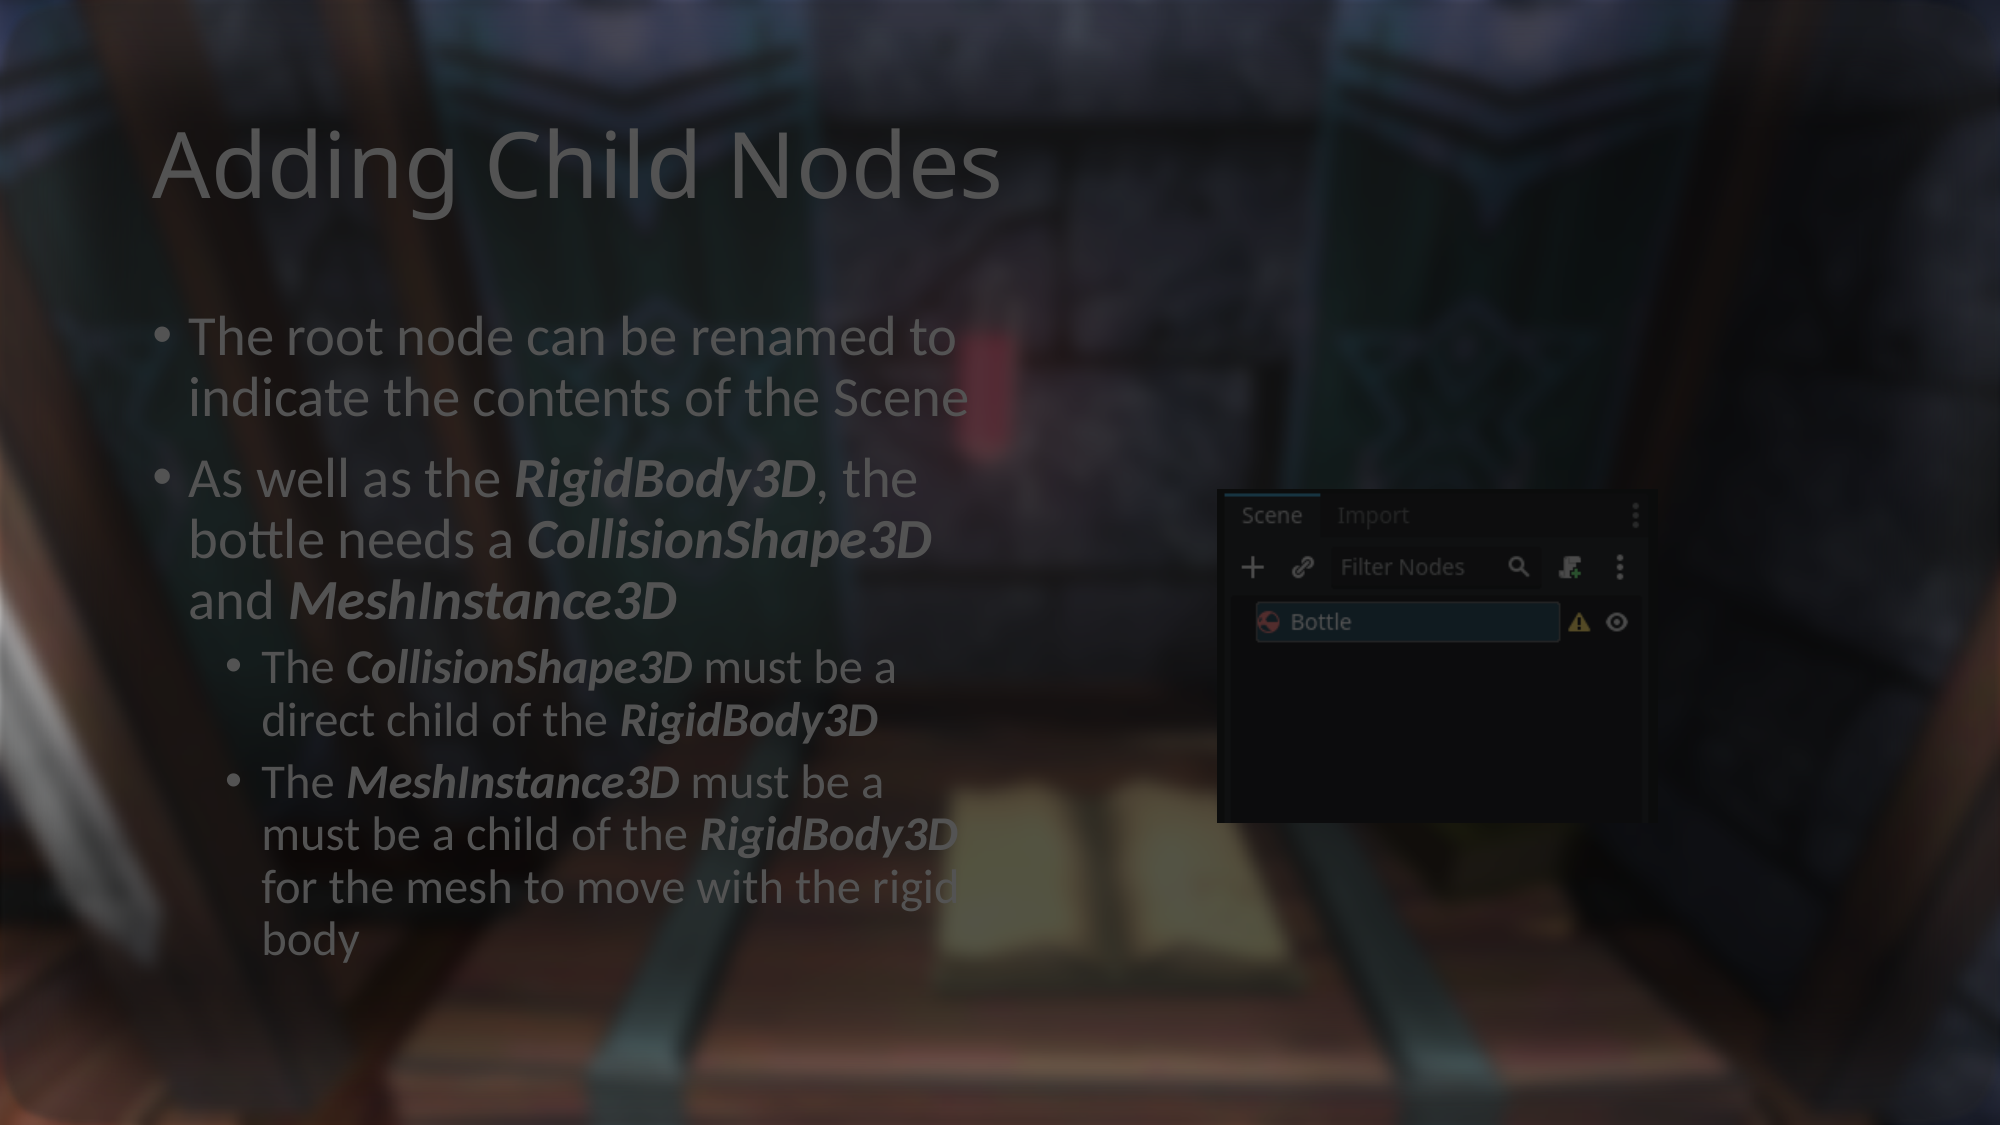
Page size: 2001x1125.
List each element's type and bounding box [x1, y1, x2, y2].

list [1217, 489, 1658, 823]
picture [0, 0, 2000, 1125]
